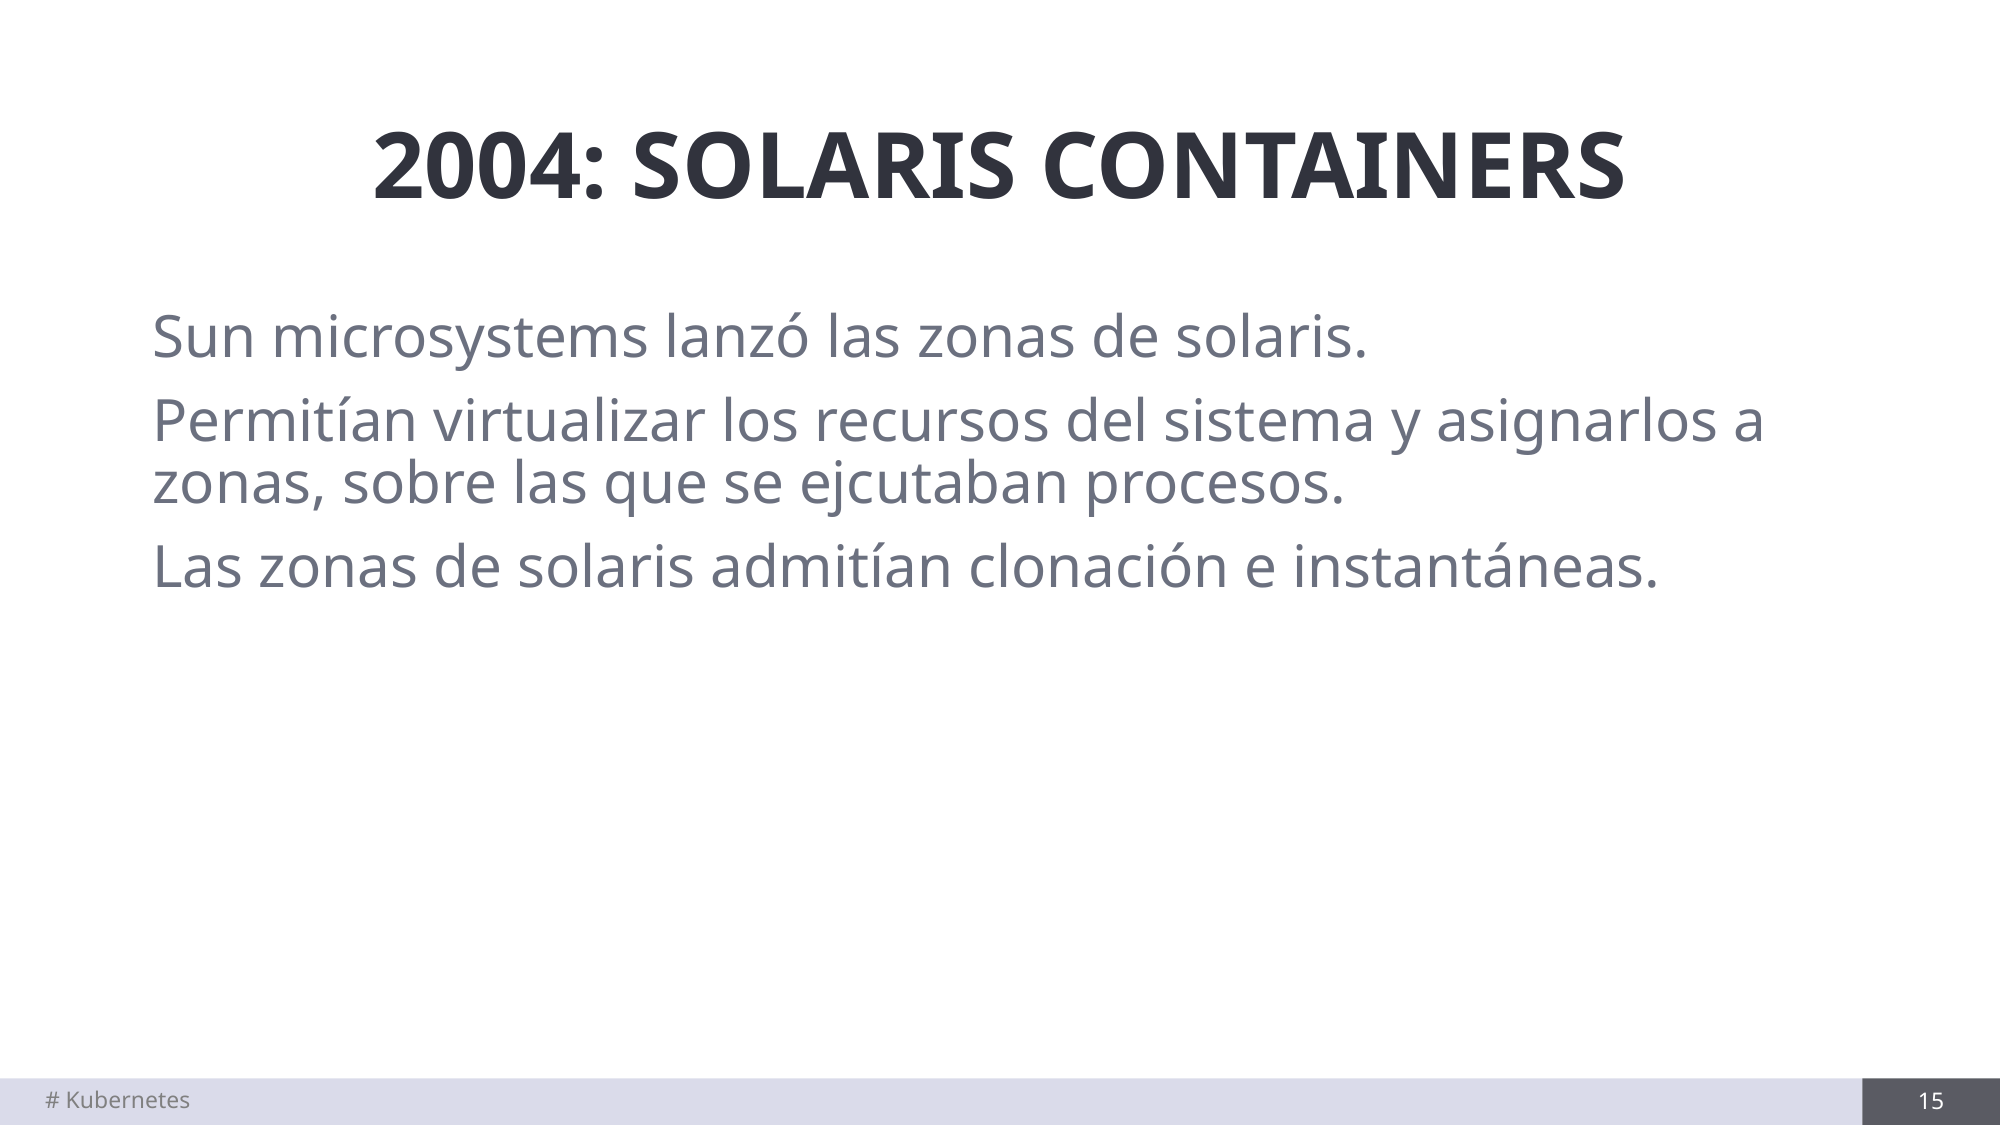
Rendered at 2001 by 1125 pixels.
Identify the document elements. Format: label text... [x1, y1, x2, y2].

footer # Kubernetes [0, 1078, 1862, 1125]
slide_number 15 [1862, 1078, 2000, 1125]
title 2004: SOLARIS CONTAINERS [137, 59, 1863, 278]
list Sun microsystems lanzó las zonas de solaris. Permitían virtualizar los recursos del sistema y asignarlos a zonas, sobre las que se ejcutaban procesos. Las zonas de solaris admitían clonación e instantáneas. [137, 299, 1863, 1014]
